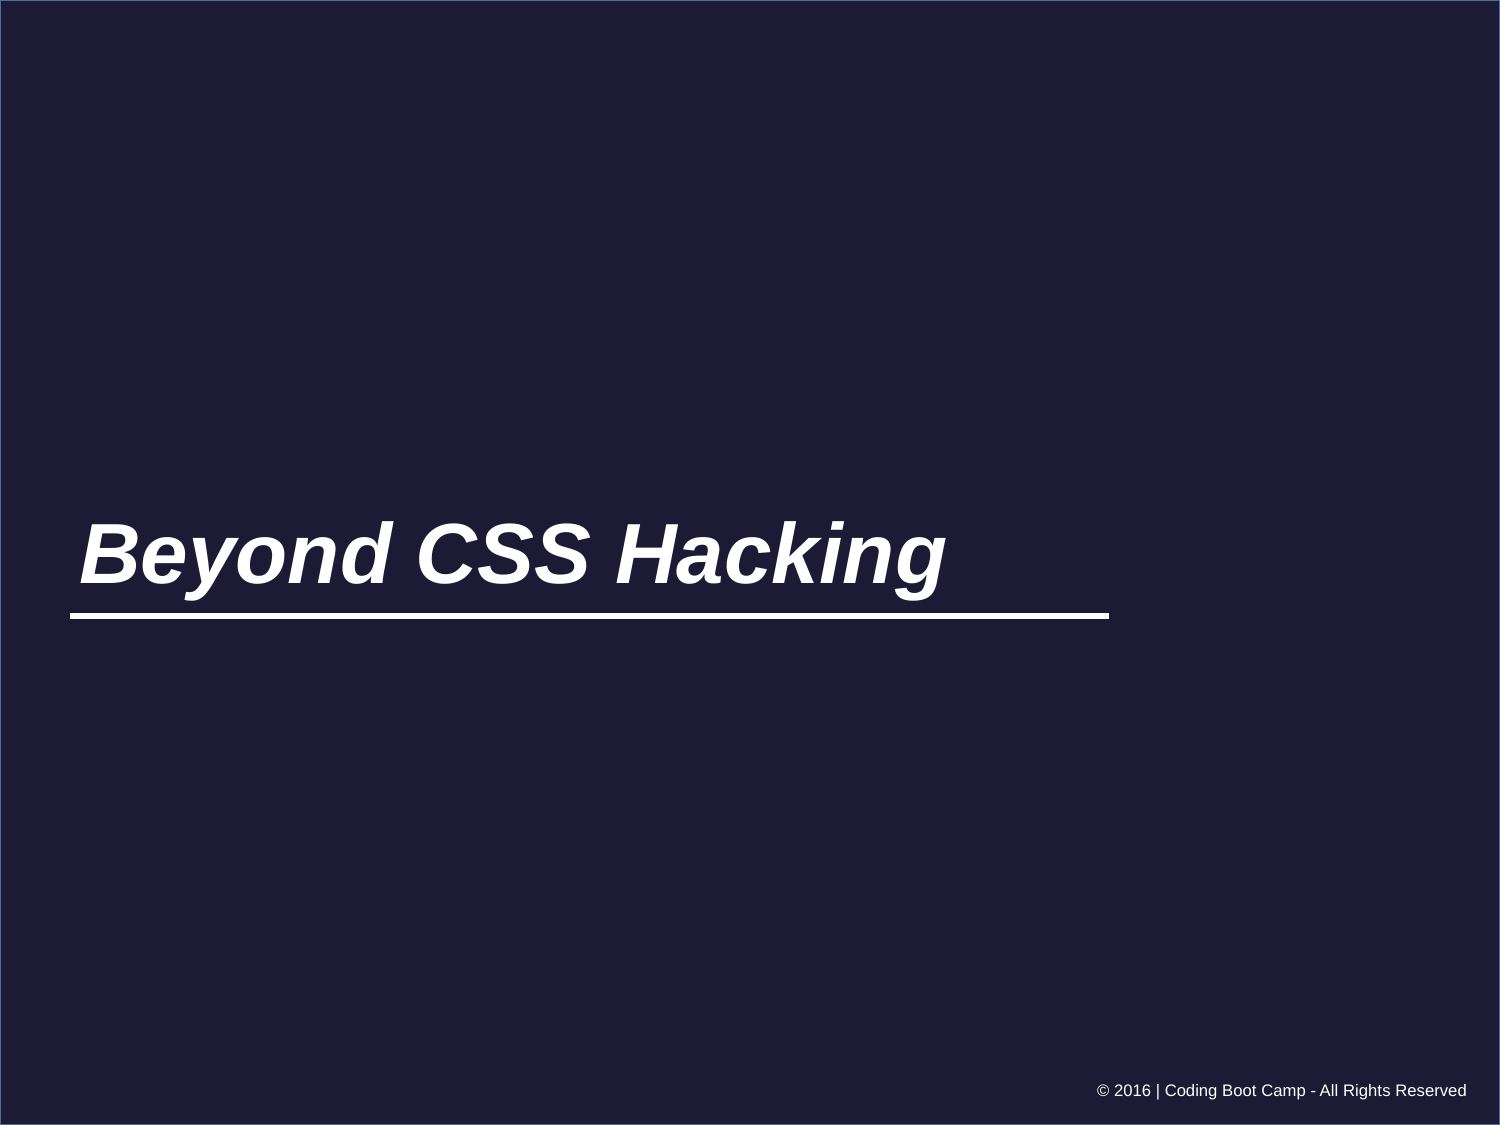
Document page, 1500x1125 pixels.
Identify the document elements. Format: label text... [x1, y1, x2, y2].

title Beyond CSS Hacking [64, 484, 1415, 628]
